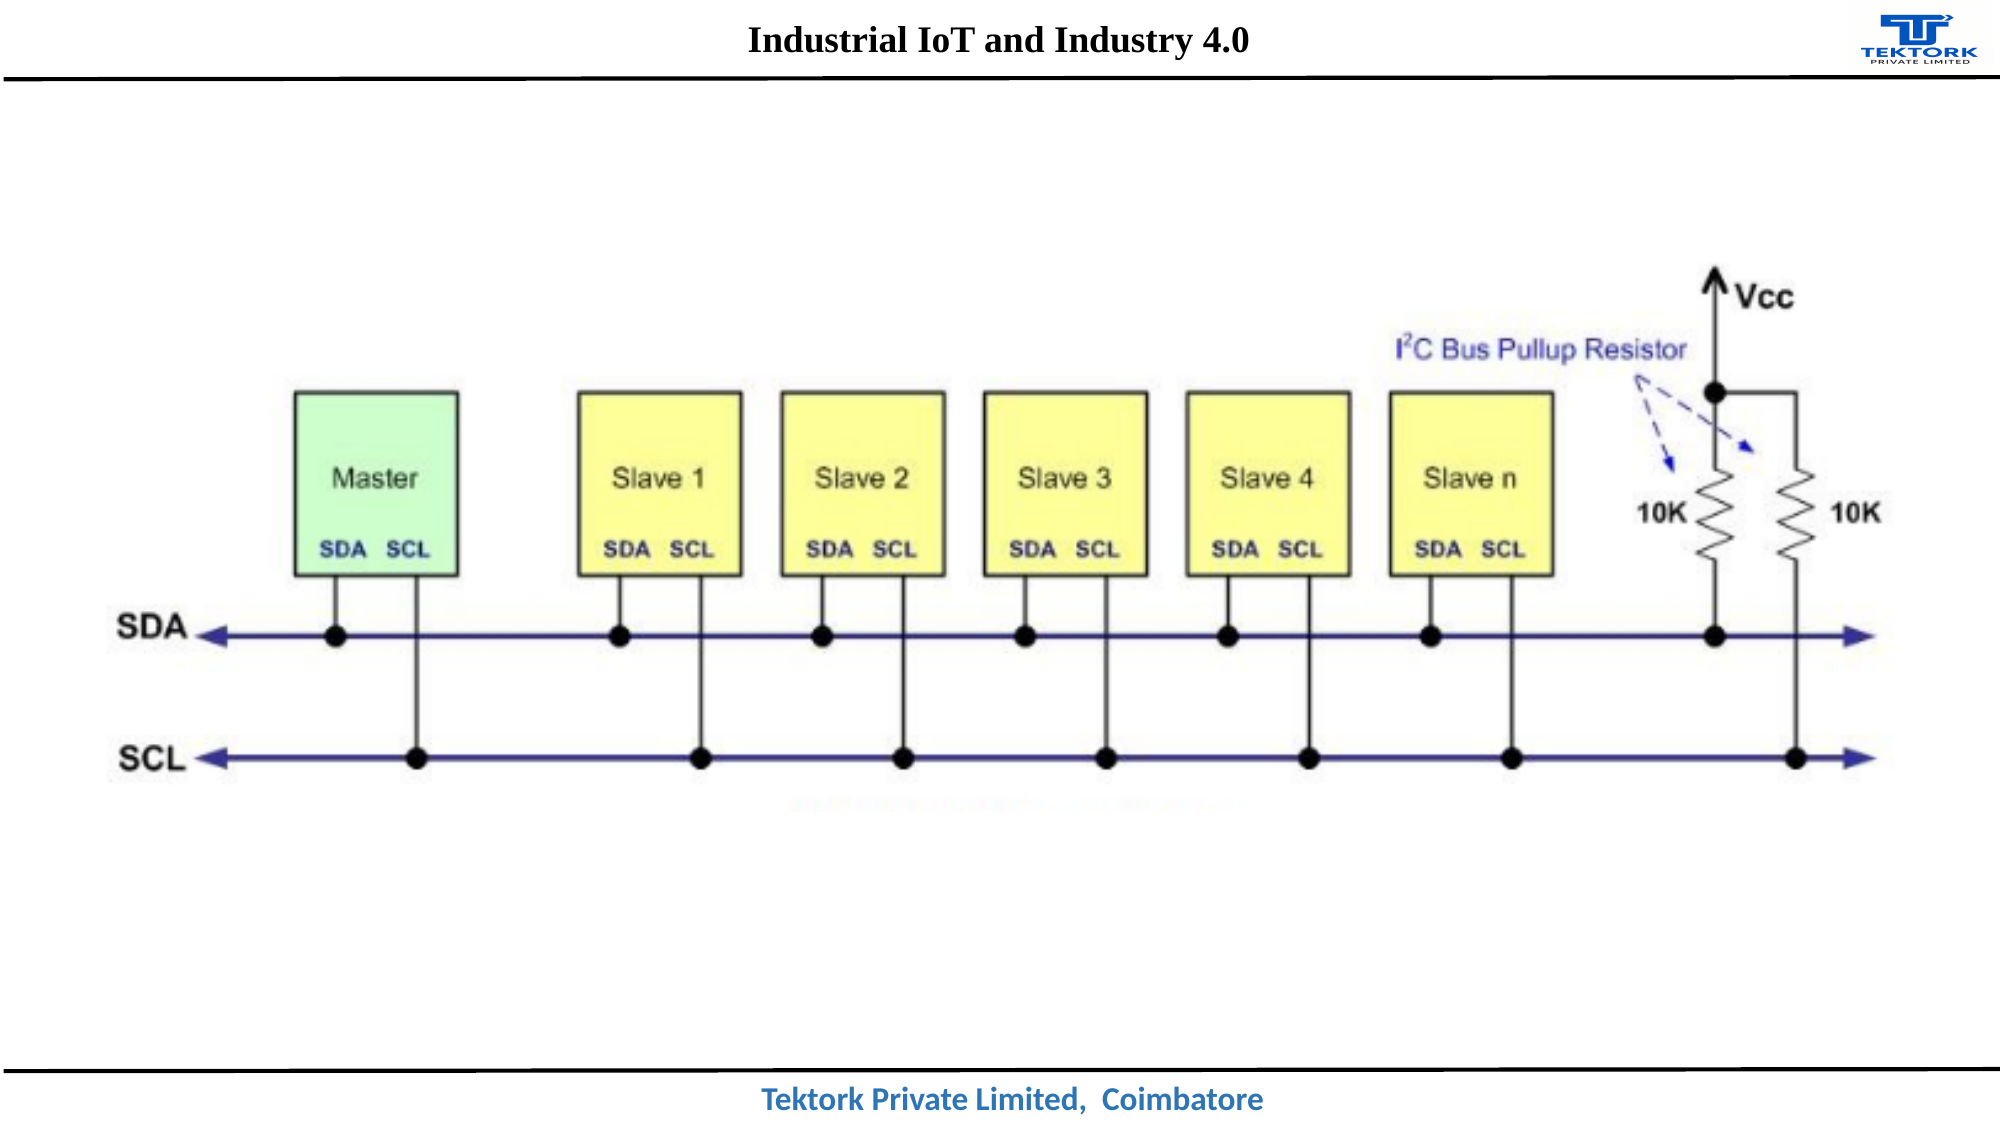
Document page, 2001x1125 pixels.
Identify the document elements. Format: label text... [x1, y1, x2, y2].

picture [1845, 1, 1995, 77]
text_box Industrial IoT and Industry 4.0 [732, 7, 1267, 68]
text_box Tektork Private Limited, Coimbatore [419, 1072, 1608, 1125]
picture [83, 238, 1907, 812]
